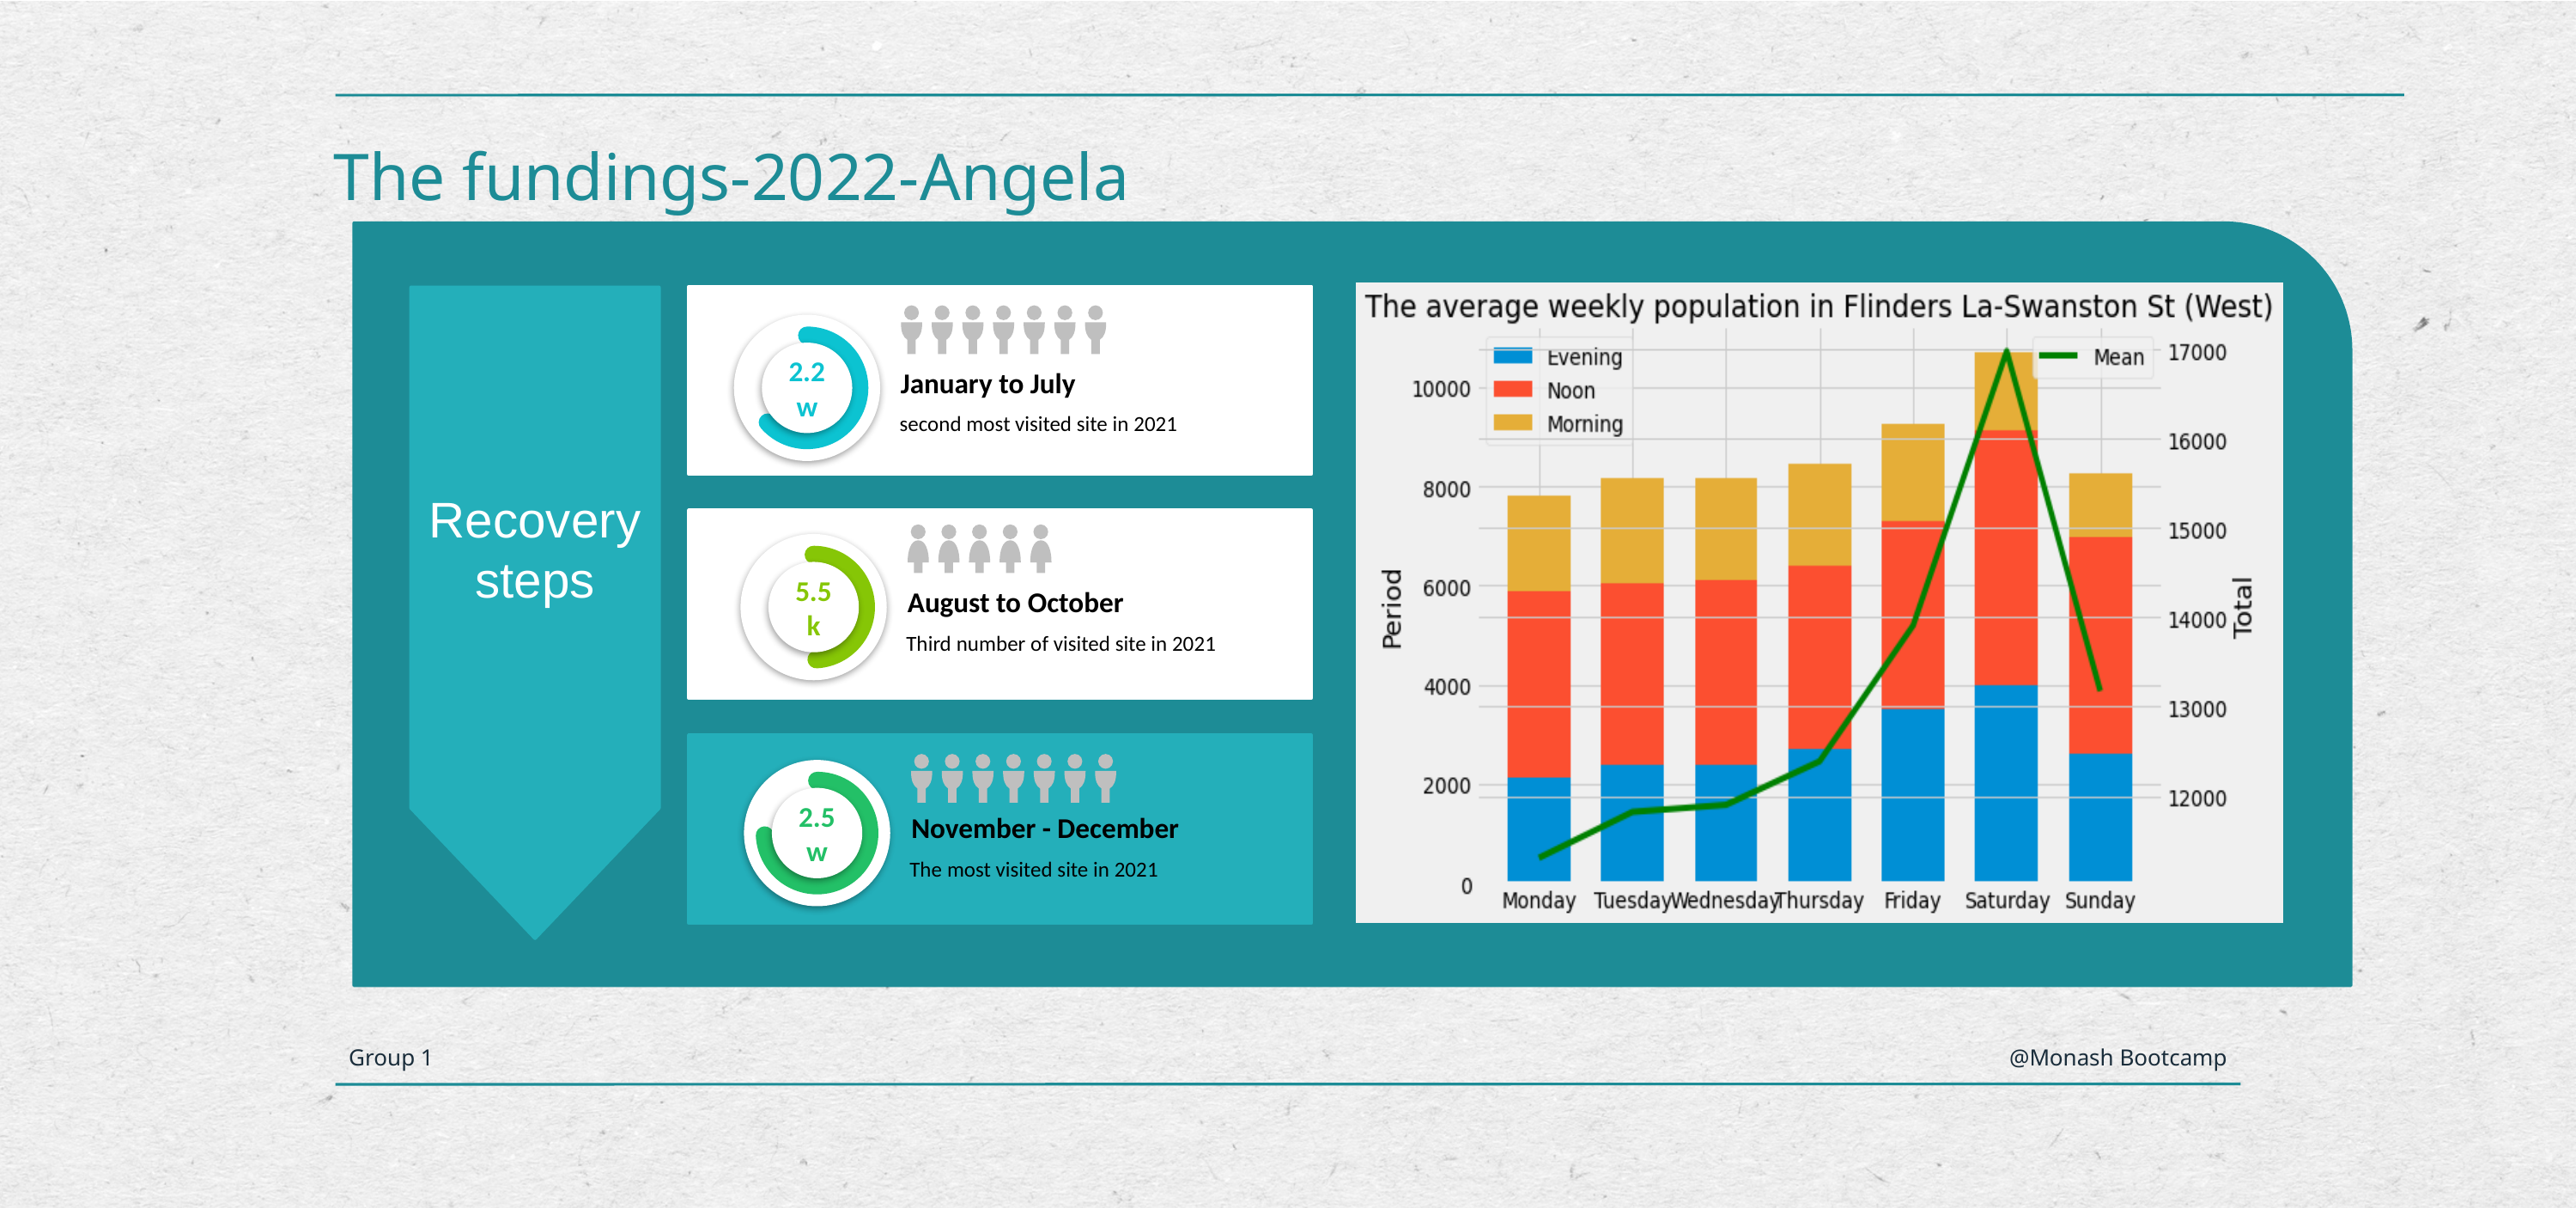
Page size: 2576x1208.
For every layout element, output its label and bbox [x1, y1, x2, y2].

text_box [740, 524, 1253, 681]
text_box [733, 305, 1246, 463]
picture [0, 1, 2576, 1208]
text_box [744, 753, 1256, 907]
